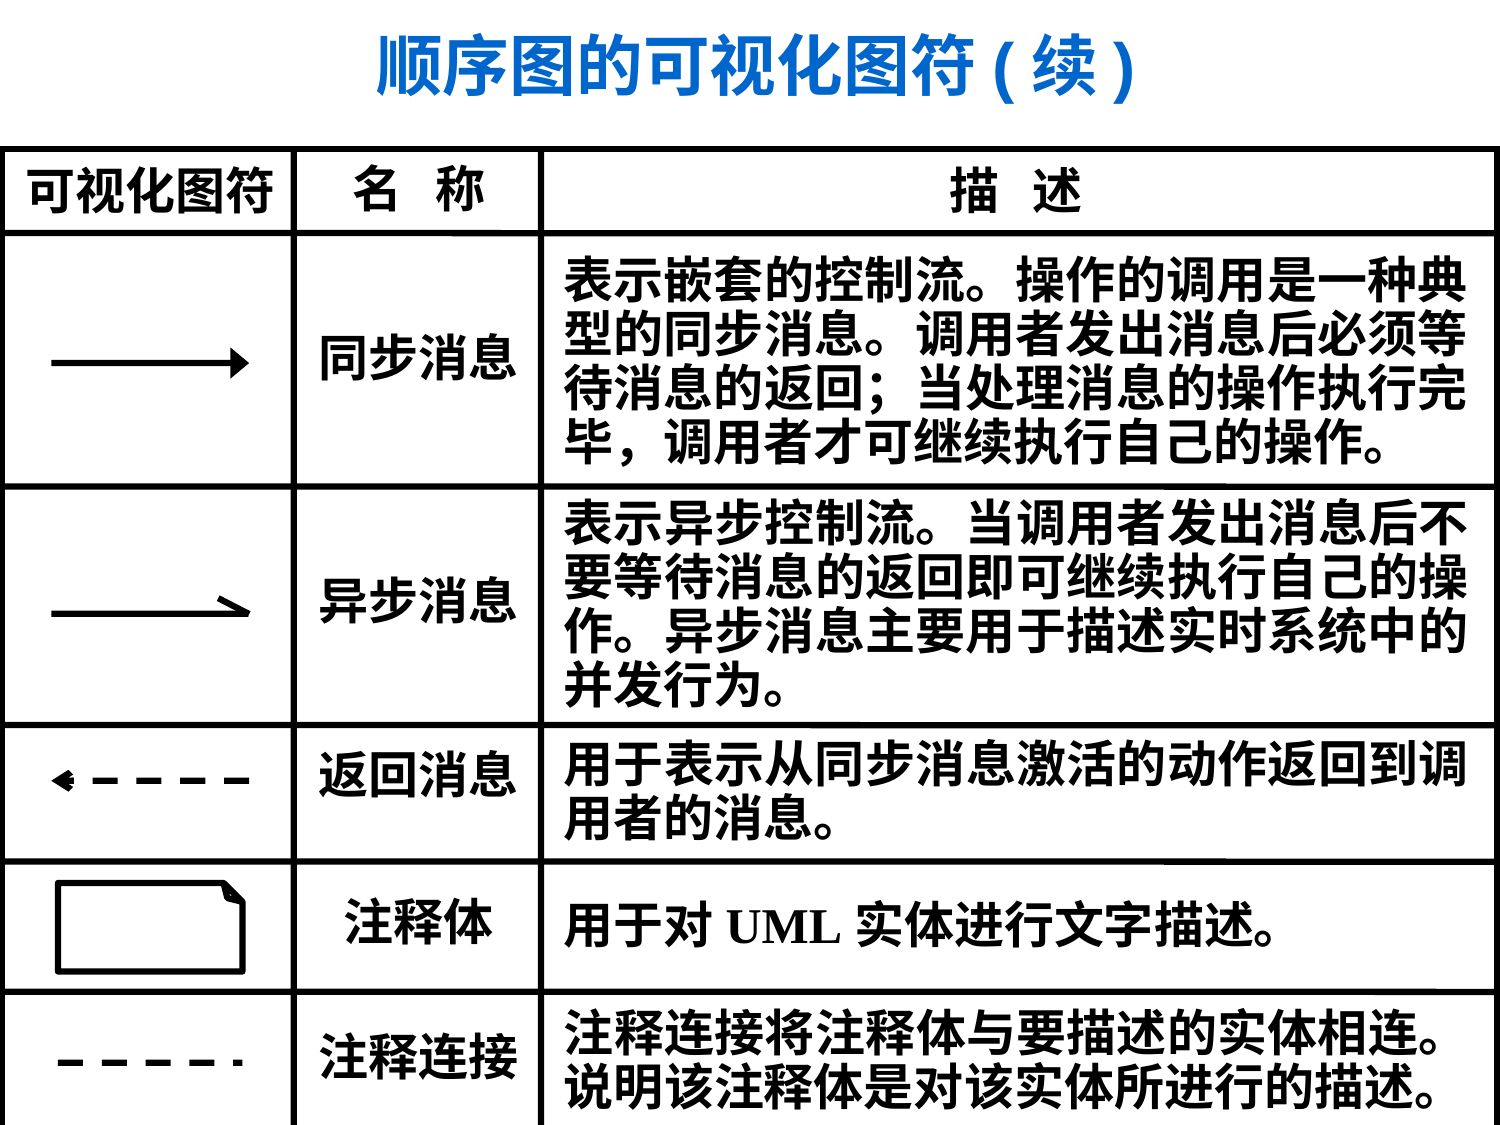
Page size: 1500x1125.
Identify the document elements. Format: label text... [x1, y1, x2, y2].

title 顺序图的可视化图符(续) [125, 0, 1388, 146]
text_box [0, 149, 1500, 1125]
